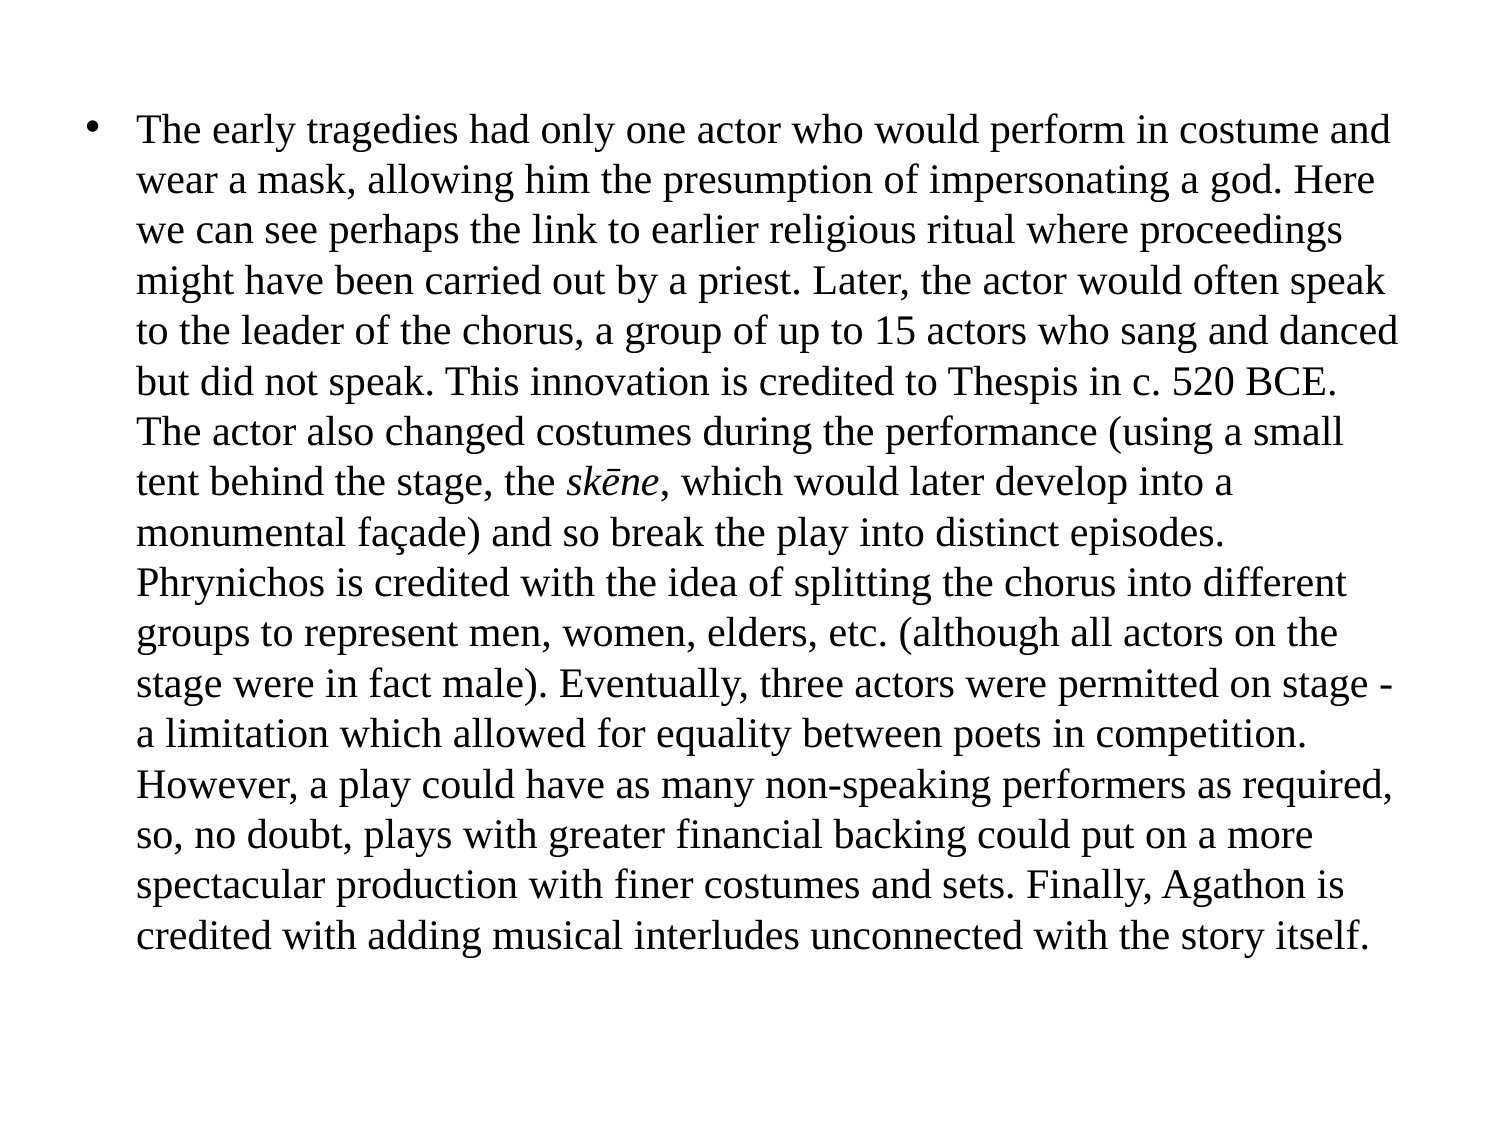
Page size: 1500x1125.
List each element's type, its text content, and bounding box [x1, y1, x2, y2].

list The early tragedies had only one actor who would perform in costume and wear a mask, allowing him the presumption of impersonating a god. Here we can see perhaps the link to earlier religious ritual where proceedings might have been carried out by a priest. Later, the actor would often speak to the leader of the chorus, a group of up to 15 actors who sang and danced but did not speak. This innovation is credited to Thespis in c. 520 BCE. The actor also changed costumes during the performance (using a small tent behind the stage, the skēne, which would later develop into a monumental façade) and so break the play into distinct episodes. Phrynichos is credited with the idea of splitting the chorus into different groups to represent men, women, elders, etc. (although all actors on the stage were in fact male). Eventually, three actors were permitted on stage - a limitation which allowed for equality between poets in competition. However, a play could have as many non-speaking performers as required, so, no doubt, plays with greater financial backing could put on a more spectacular production with finer costumes and sets. Finally, Agathon is credited with adding musical interludes unconnected with the story itself. [70, 93, 1421, 1012]
